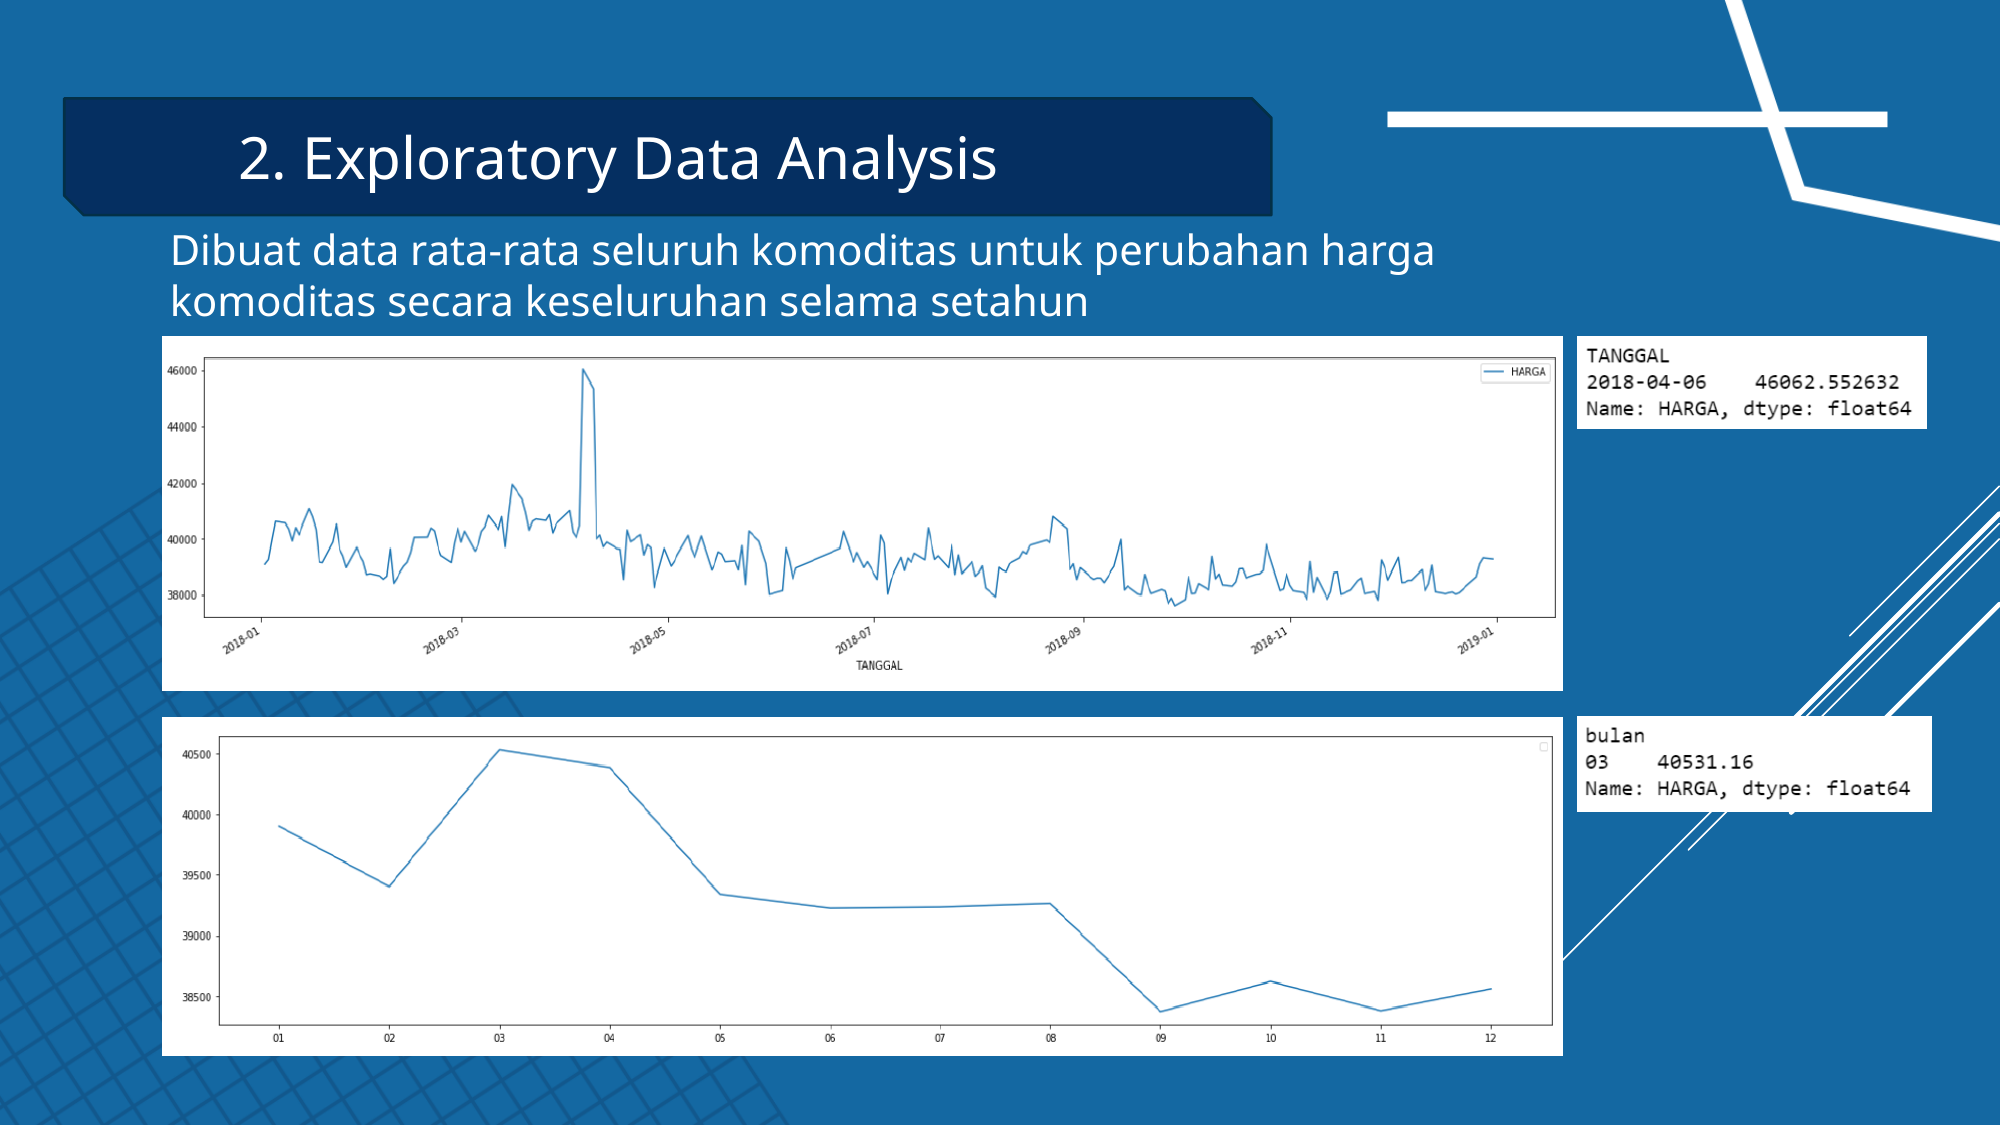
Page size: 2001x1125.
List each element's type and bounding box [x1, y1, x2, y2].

picture [0, 0, 2000, 1125]
picture [1577, 716, 1933, 812]
text_box [1510, 485, 2000, 1013]
